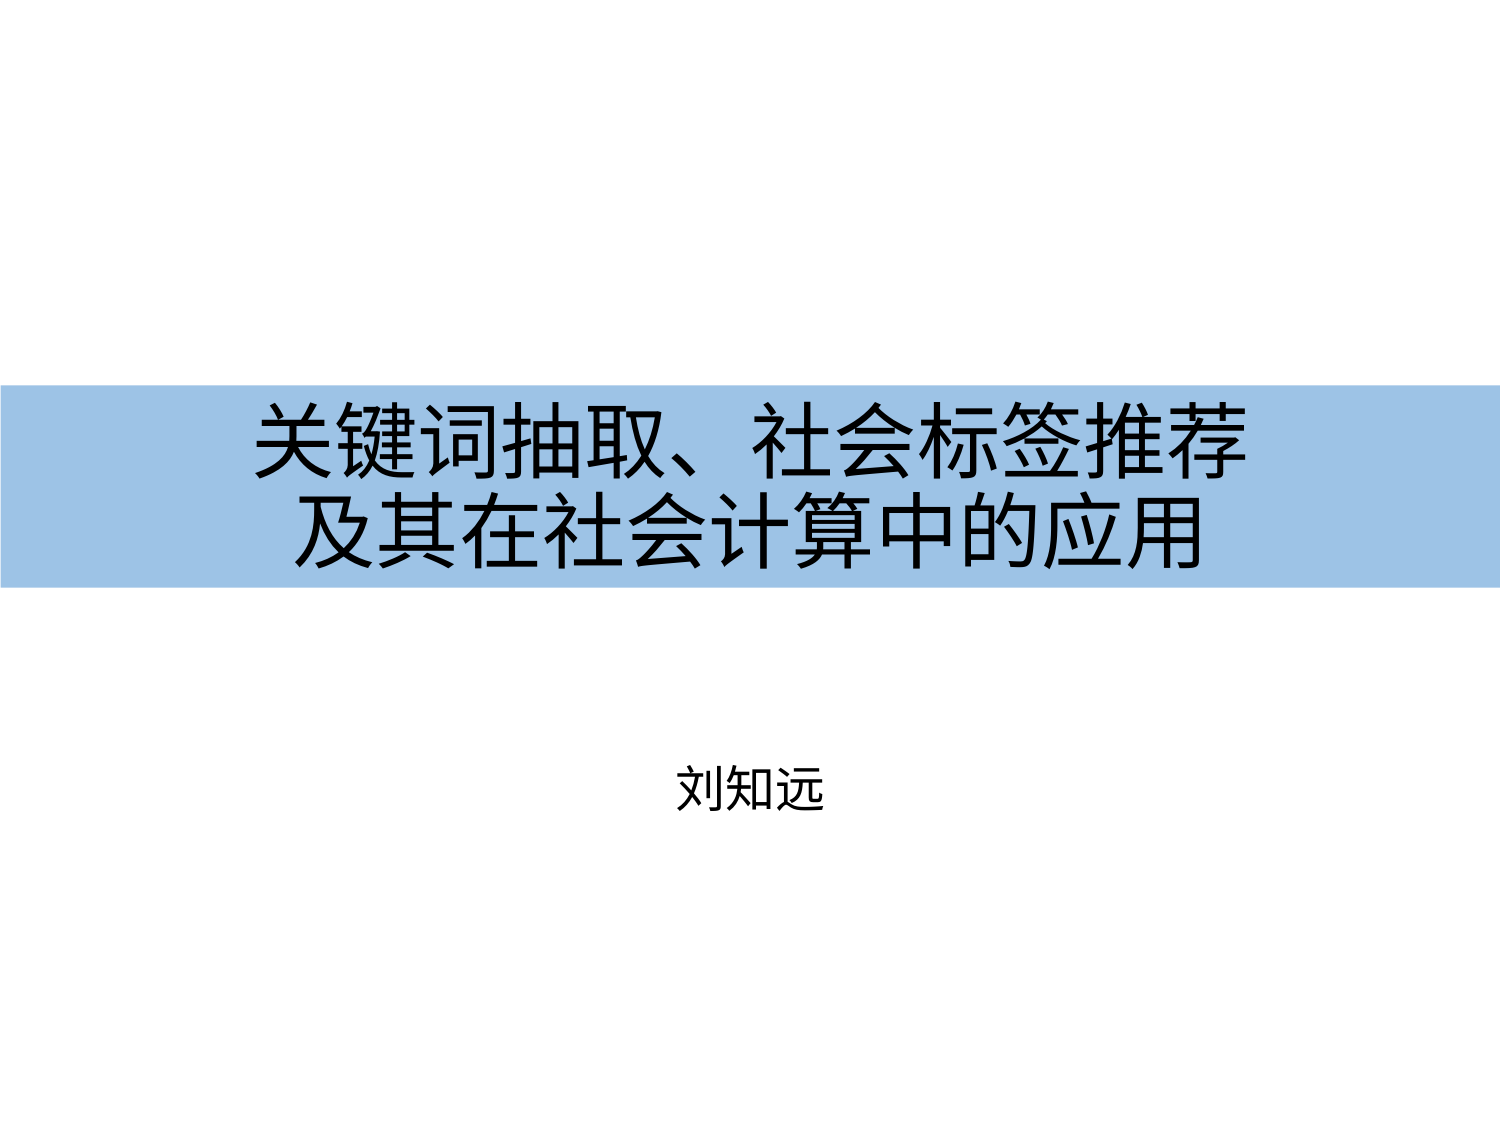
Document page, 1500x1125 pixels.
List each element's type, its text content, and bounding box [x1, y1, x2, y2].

title 关键词抽取、社会标签推荐 及其在社会计算中的应用 [0, 385, 1500, 588]
subtitle 刘知远 [188, 680, 1314, 953]
